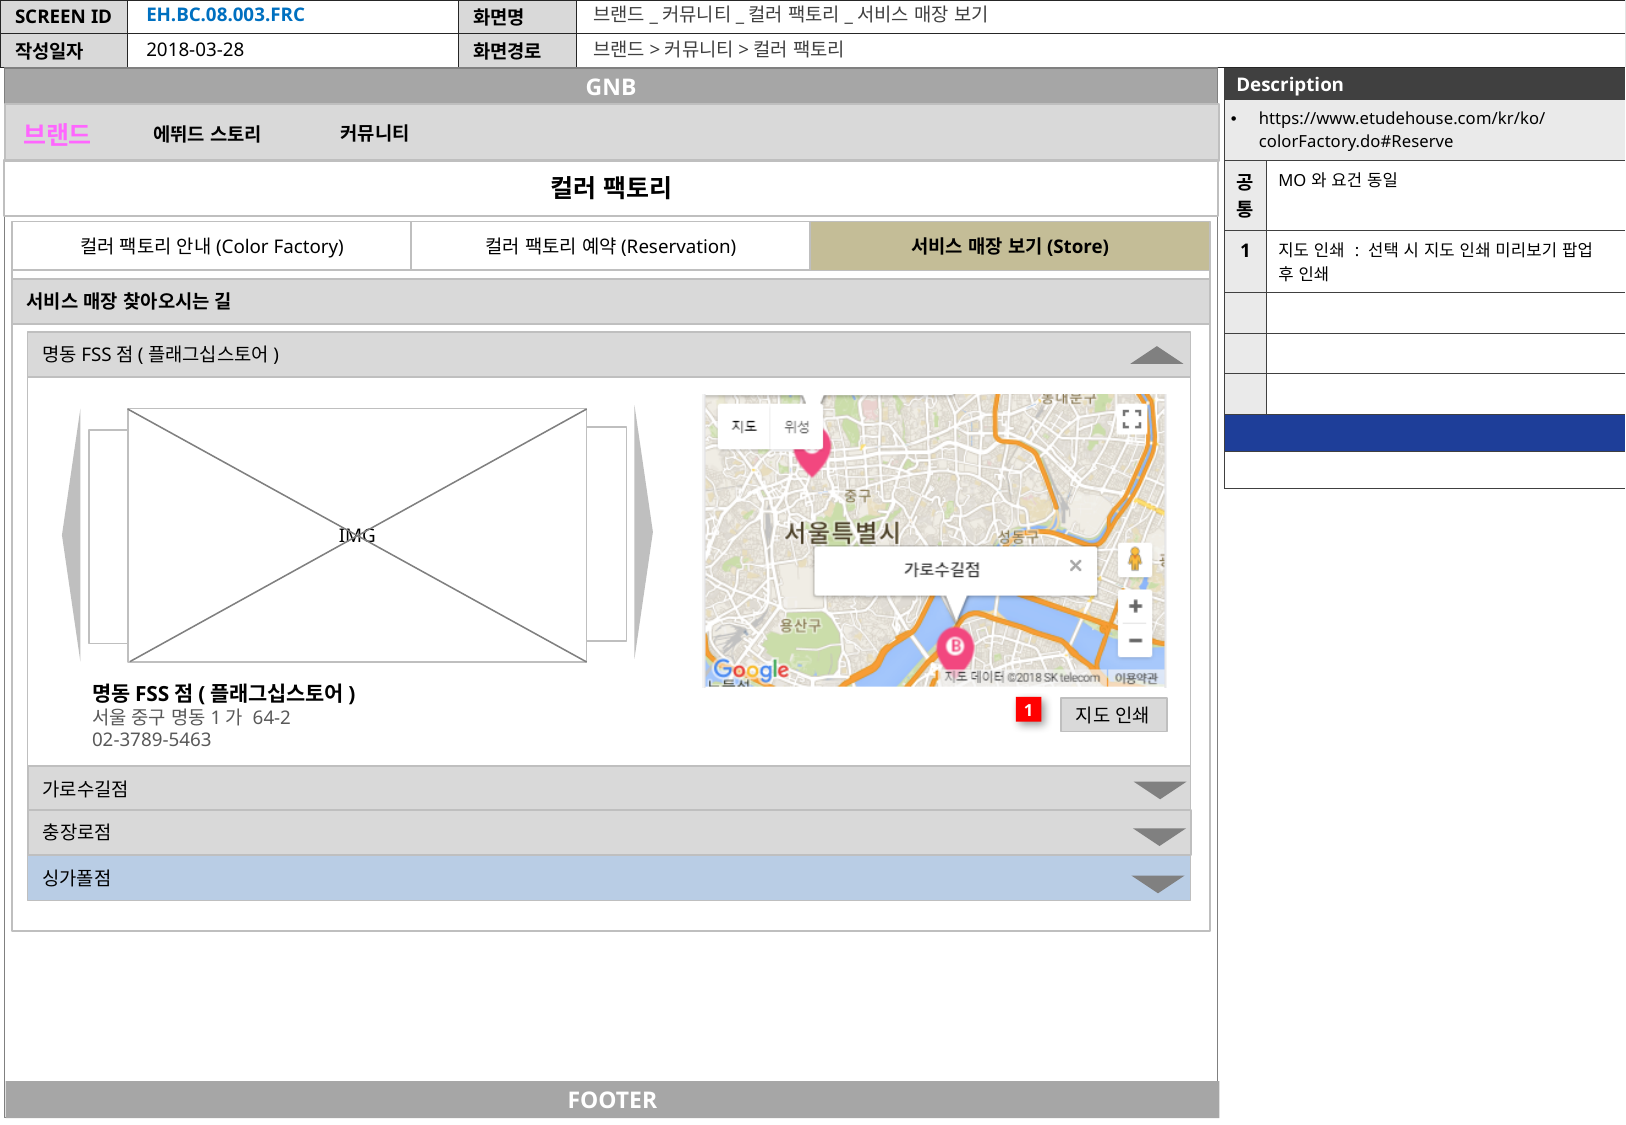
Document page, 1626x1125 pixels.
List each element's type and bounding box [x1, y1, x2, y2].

table_cell [1225, 415, 1625, 451]
text_box [2, 36, 1221, 1120]
table_cell [1267, 161, 1625, 230]
table_cell [1267, 293, 1625, 333]
list [578, 36, 1618, 63]
table_cell [1225, 161, 1266, 230]
table_cell [1225, 231, 1266, 292]
list [131, 2, 459, 32]
table_cell [1225, 452, 1625, 488]
list [578, 2, 1618, 29]
table_cell [1267, 334, 1625, 373]
table_header [1225, 69, 1625, 99]
table_cell [1225, 100, 1625, 160]
picture [701, 394, 1168, 688]
table_cell [1225, 293, 1266, 333]
table_cell [1225, 334, 1266, 373]
table_cell [1267, 231, 1625, 292]
table_cell [1225, 374, 1266, 414]
table_cell [1267, 374, 1625, 414]
